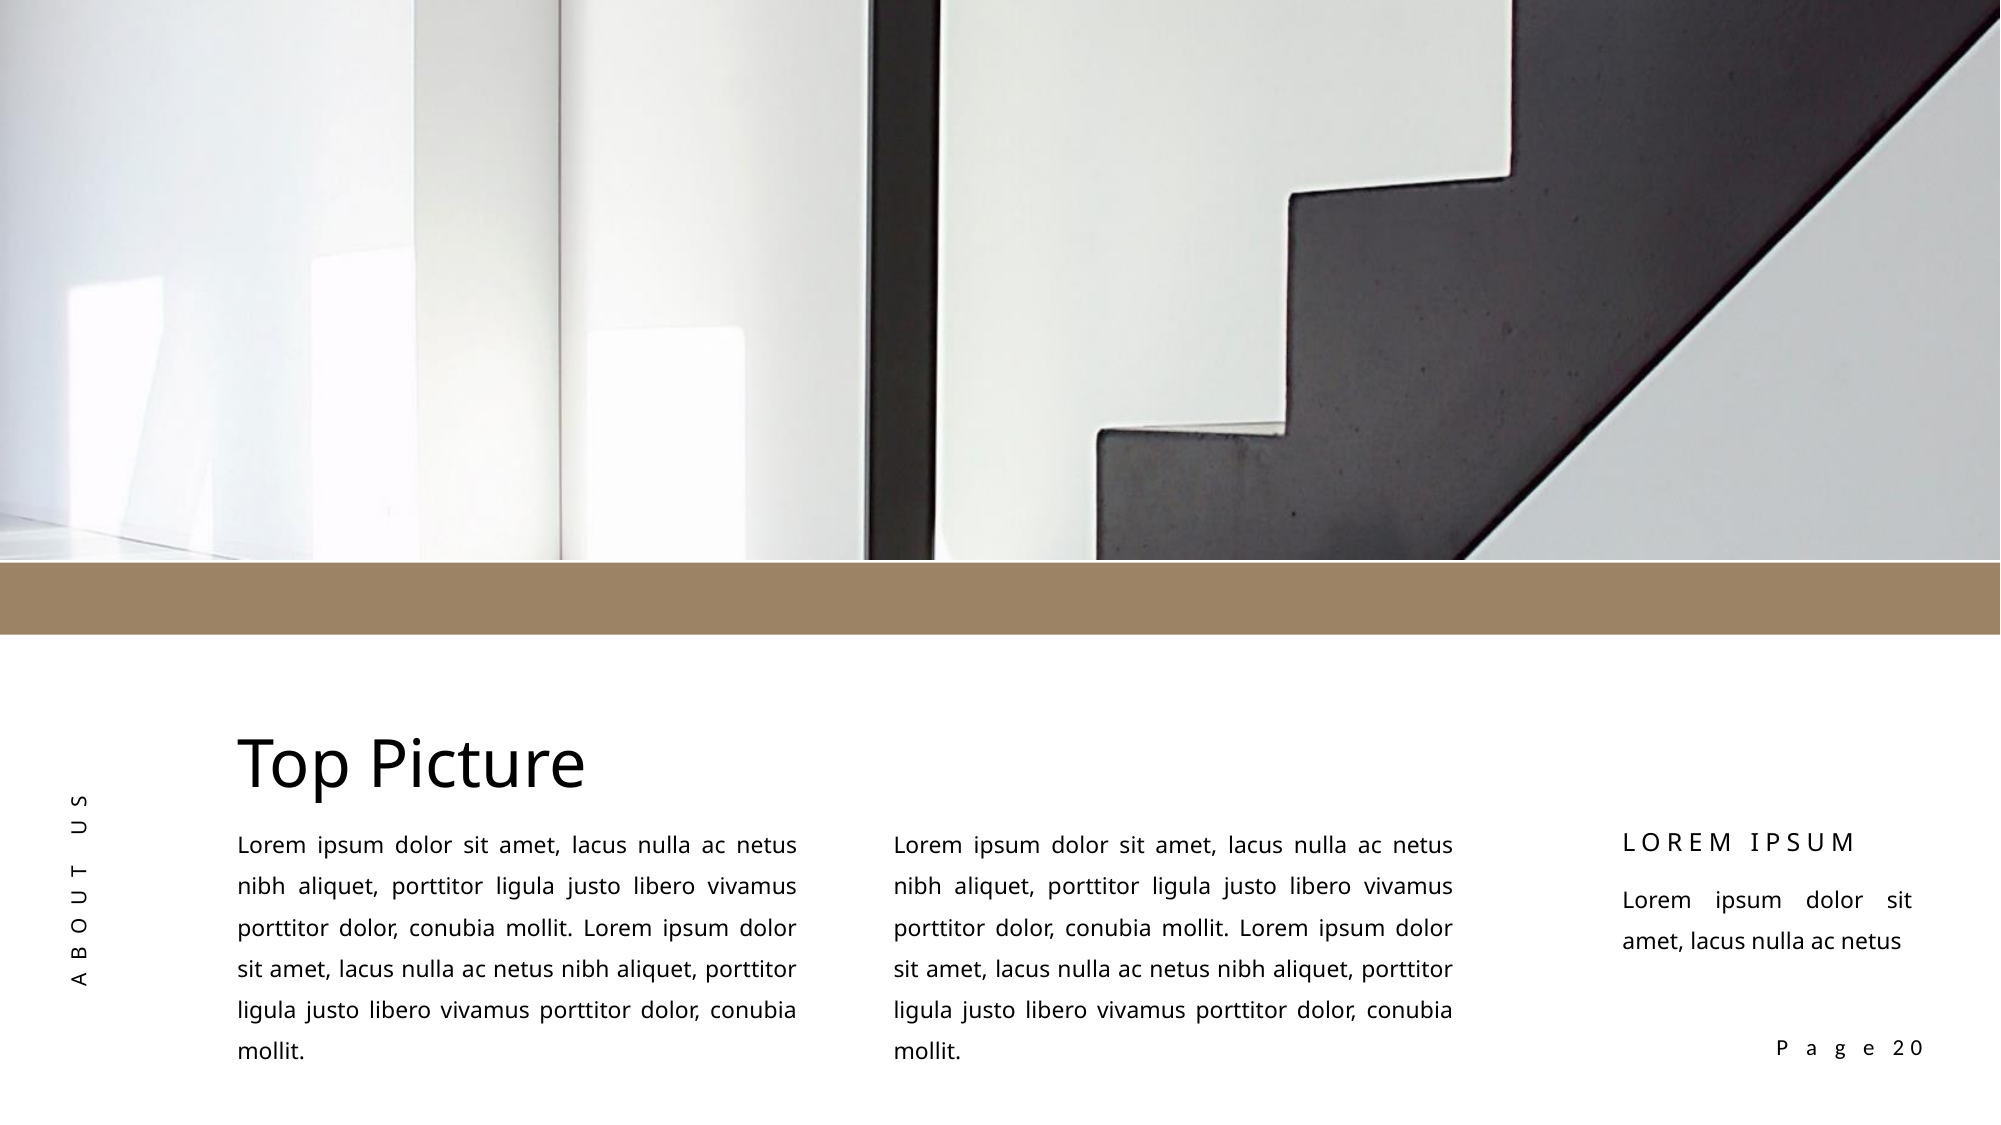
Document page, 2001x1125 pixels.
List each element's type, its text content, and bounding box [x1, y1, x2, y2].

text_box Lorem ipsum dolor sit amet, lacus nulla ac netus [1607, 864, 1928, 962]
text_box Top Picture [222, 713, 854, 809]
text_box Lorem ipsum dolor sit amet, lacus nulla ac netus nibh aliquet, porttitor ligula justo libero vivamus porttitor dolor, conubia mollit. Lorem ipsum dolor sit amet, lacus nulla ac netus nibh aliquet, porttitor ligula justo libero vivamus porttitor dolor, conubia mollit. [878, 809, 1469, 1072]
text_box Lorem ipsum dolor sit amet, lacus nulla ac netus nibh aliquet, porttitor ligula justo libero vivamus porttitor dolor, conubia mollit. Lorem ipsum dolor sit amet, lacus nulla ac netus nibh aliquet, porttitor ligula justo libero vivamus porttitor dolor, conubia mollit. [222, 809, 813, 1072]
picture [0, 0, 2000, 560]
text_box [0, 562, 2000, 636]
text_box LOREM IPSUM [1607, 819, 2000, 864]
text_box ABOUT US [57, 666, 98, 1116]
